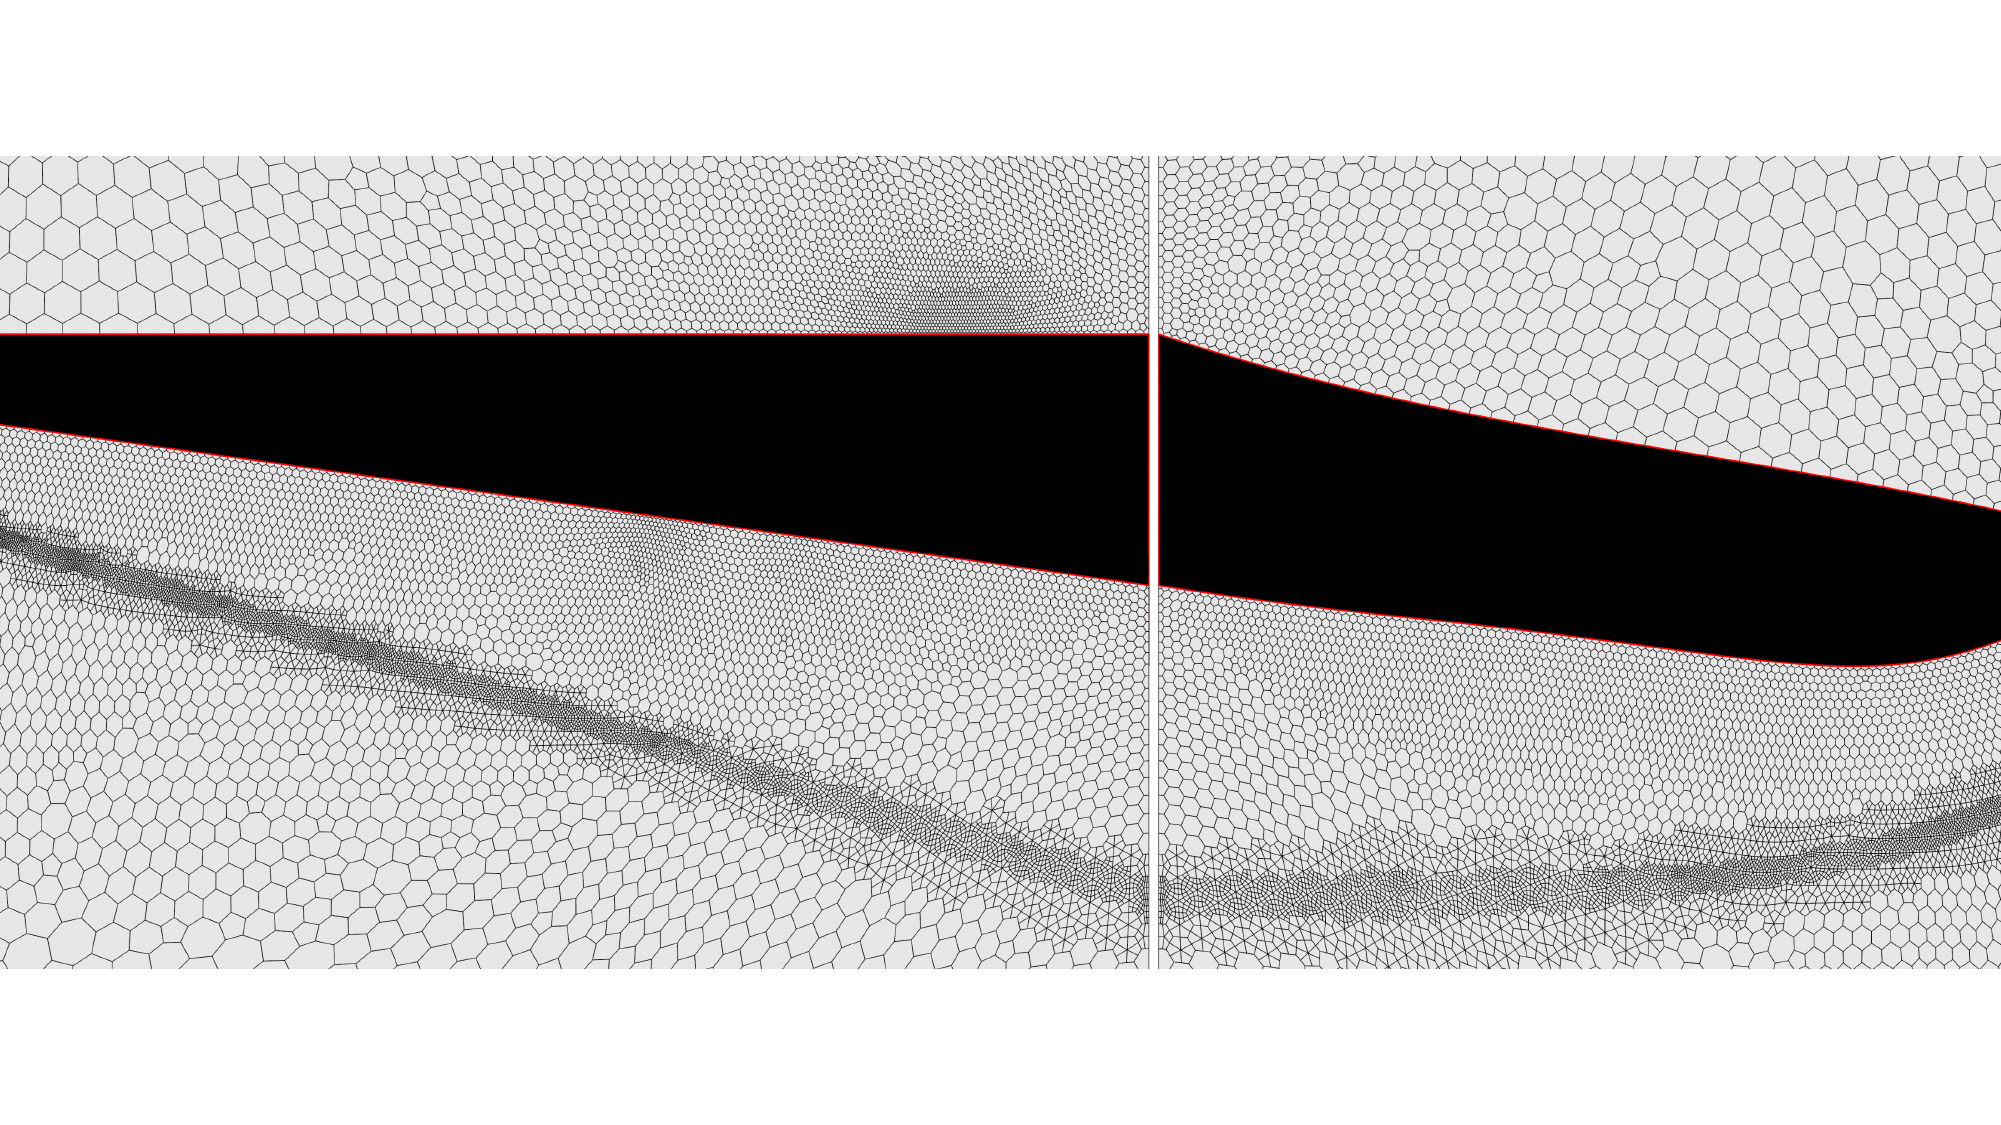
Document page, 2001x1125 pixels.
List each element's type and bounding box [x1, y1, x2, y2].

text_box [0, 155, 2000, 970]
